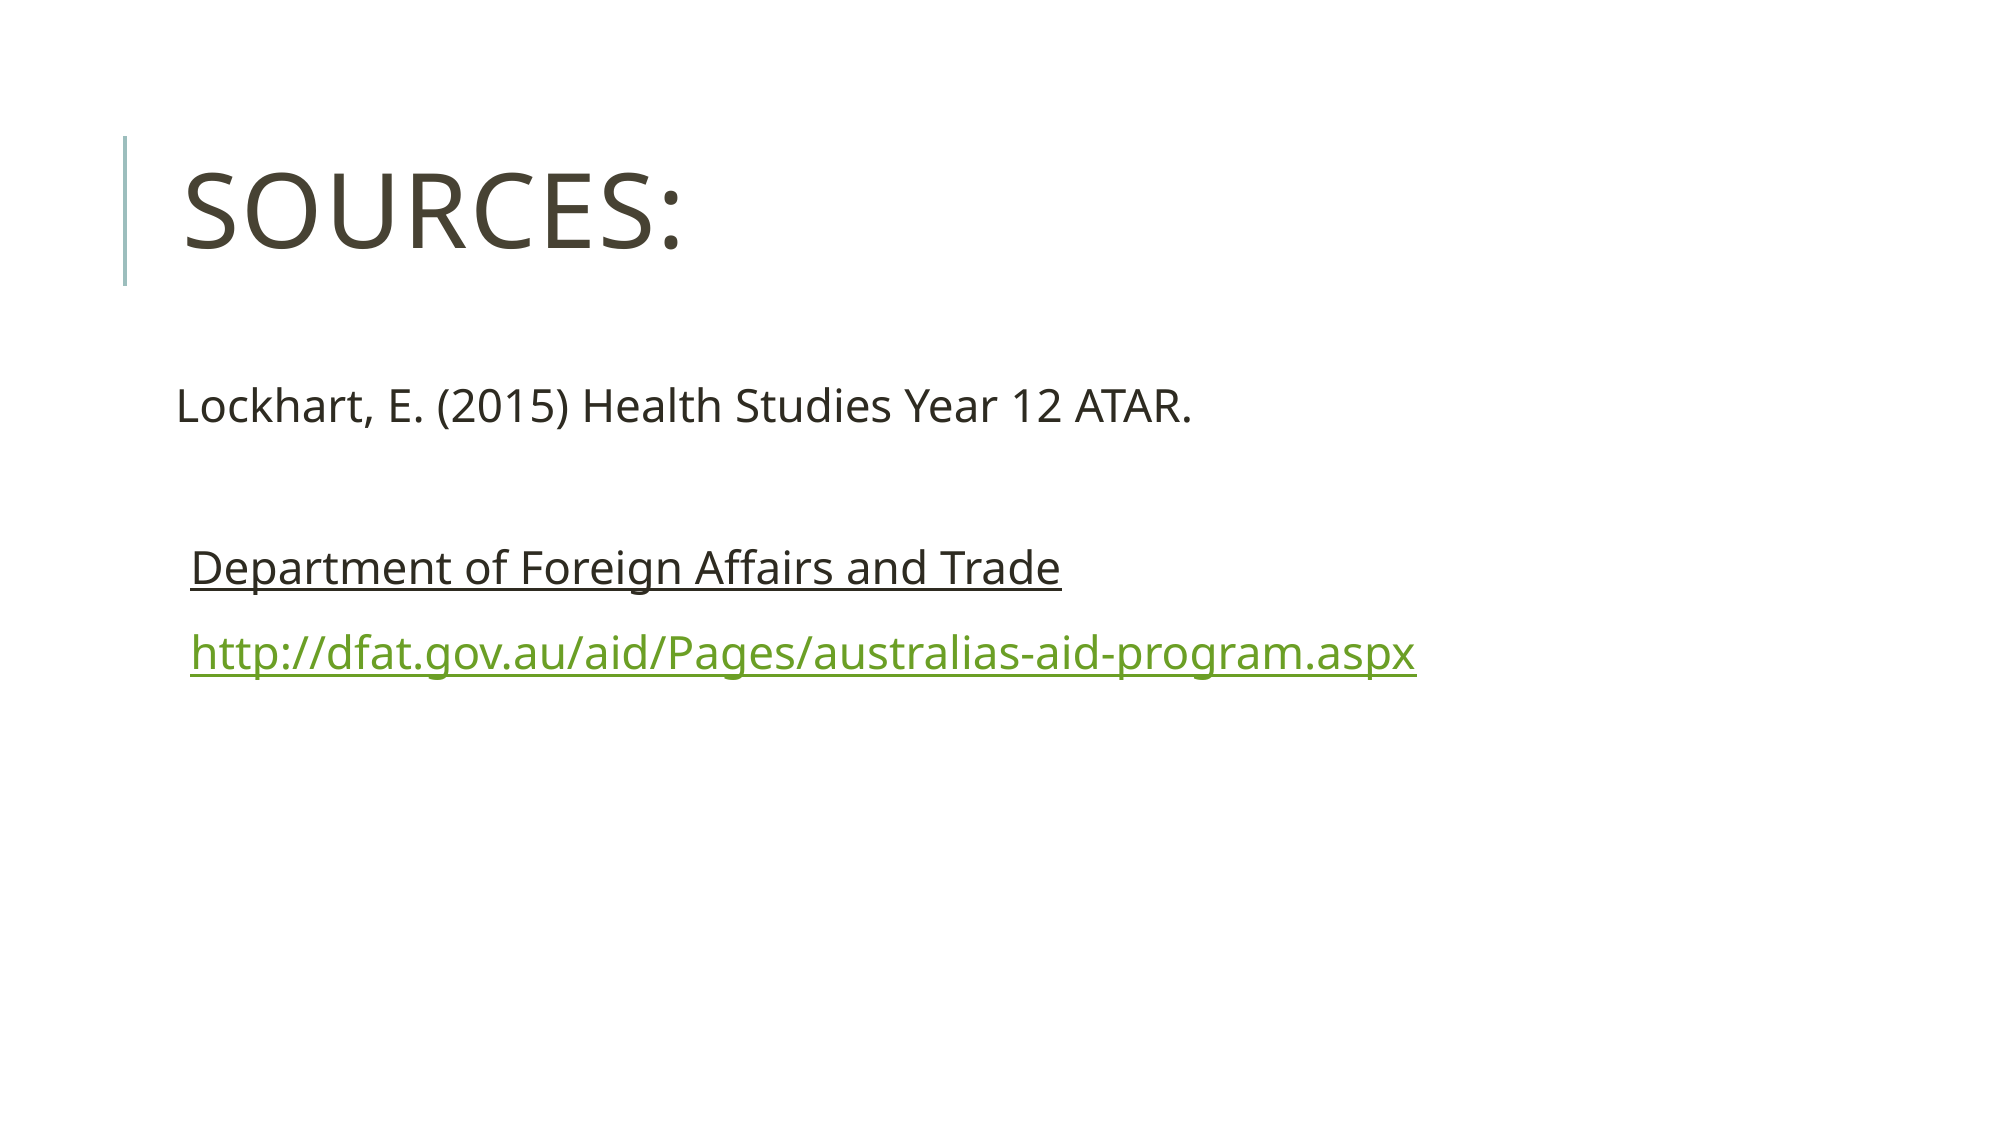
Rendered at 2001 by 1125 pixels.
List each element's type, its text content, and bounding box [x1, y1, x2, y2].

list Lockhart, E. (2015) Health Studies Year 12 ATAR. Department of Foreign Affairs and Trade http://dfat.gov.au/aid/Pages/australias-aid-program.aspx [168, 375, 1763, 1035]
title Sources: [168, 96, 1763, 342]
